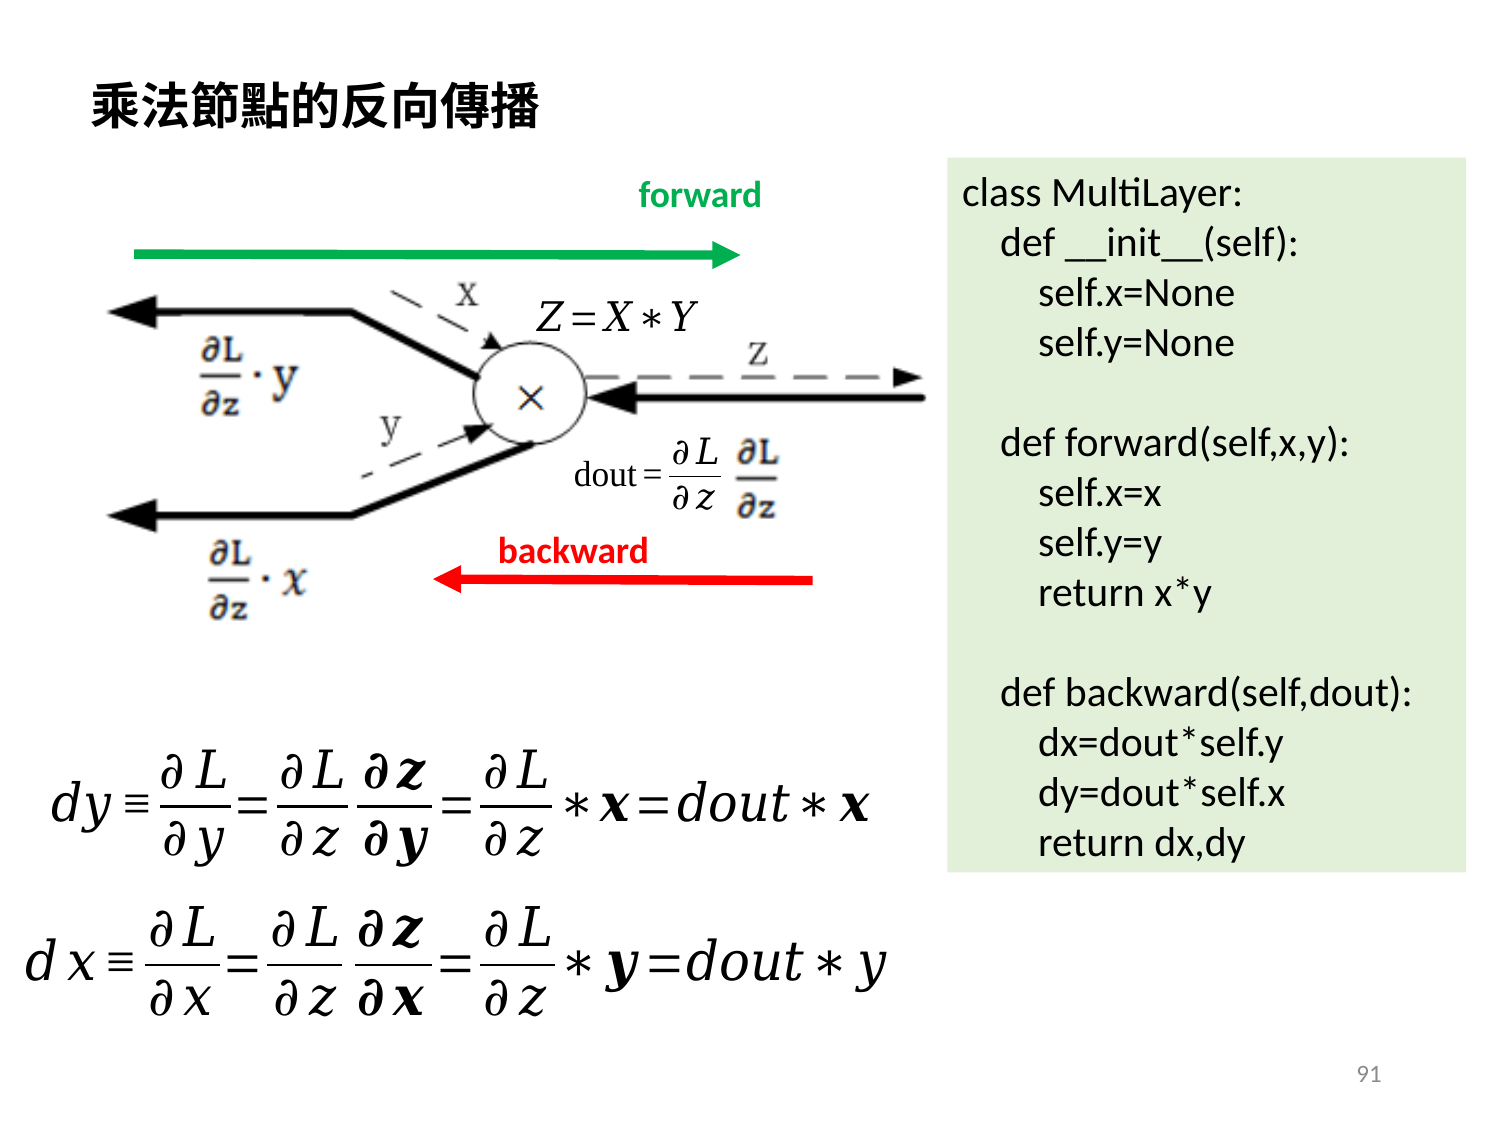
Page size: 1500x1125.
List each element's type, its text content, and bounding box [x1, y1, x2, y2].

text_box 乘法節點的反向傳播 [75, 67, 556, 142]
picture [61, 228, 948, 647]
text_box forward [623, 162, 778, 223]
text_box class MultiLayer: def __init__(self): self.x=None self.y=None def forward(self,x,y): self.x=x self.y=y return x*y def backward(self,dout): dx=dout*self.y dy=dout*self.x return dx,dy [947, 157, 1467, 873]
slide_number 91 [1059, 1042, 1397, 1103]
